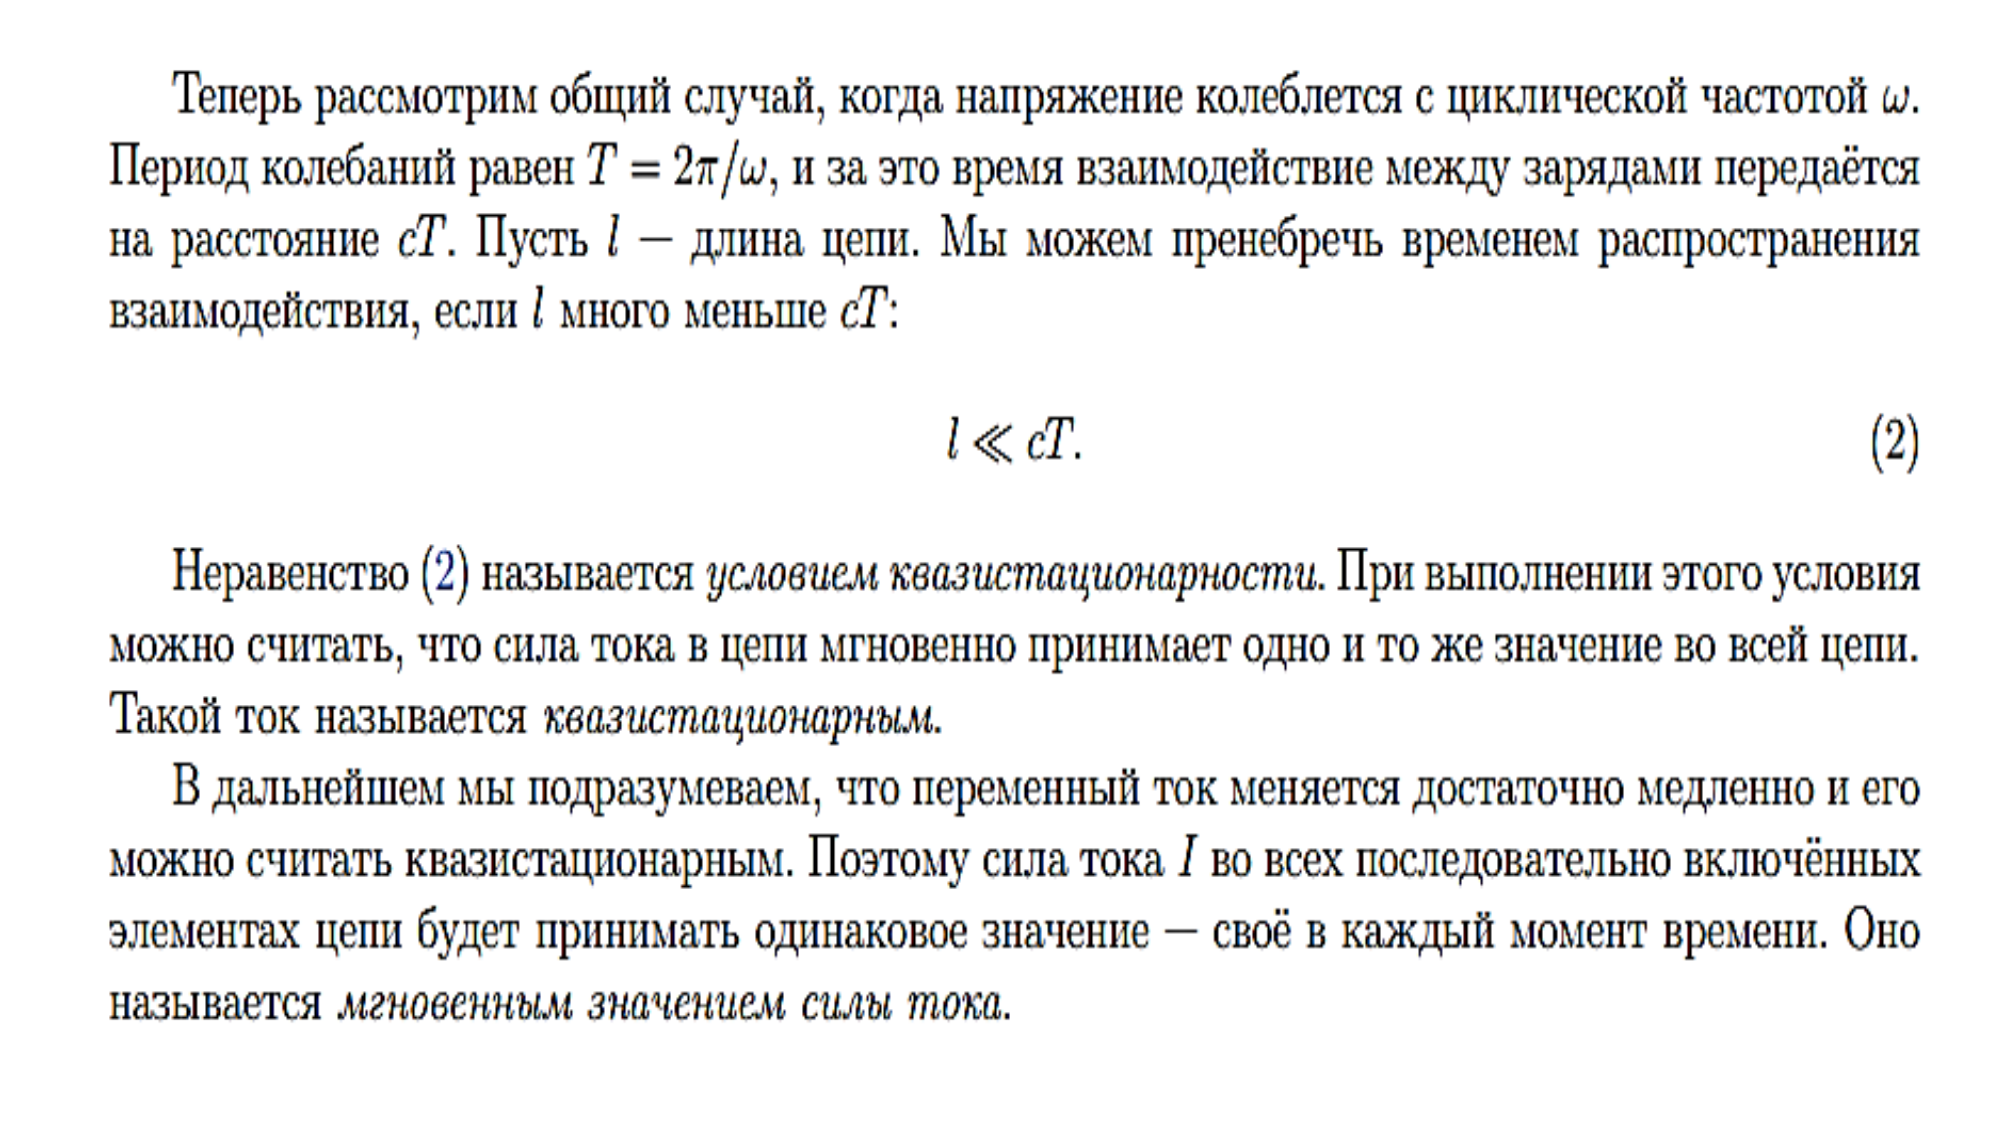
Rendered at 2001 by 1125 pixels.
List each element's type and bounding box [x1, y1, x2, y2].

picture [106, 60, 1931, 1041]
